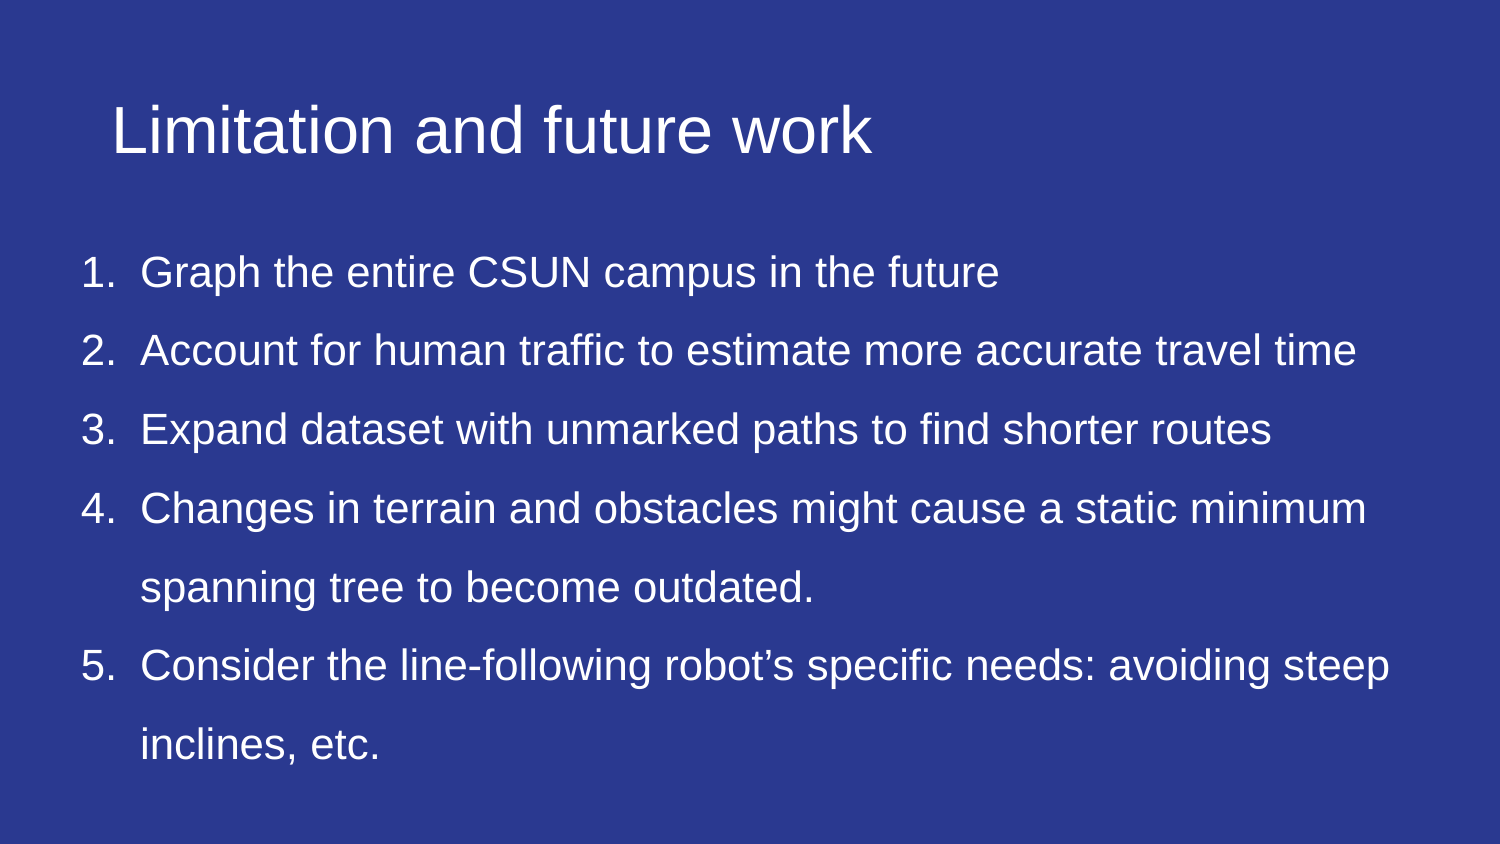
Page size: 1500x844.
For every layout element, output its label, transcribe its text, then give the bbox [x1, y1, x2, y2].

text_box Limitation and future work [96, 71, 1453, 201]
text_box Graph the entire CSUN campus in the future Account for human traffic to estimate more accurate travel time Expand dataset with unmarked paths to find shorter routes Changes in terrain and obstacles might cause a static minimum spanning tree to become outdated. Consider the line-following robot’s specific needs: avoiding steep inclines, etc. [50, 202, 1450, 769]
